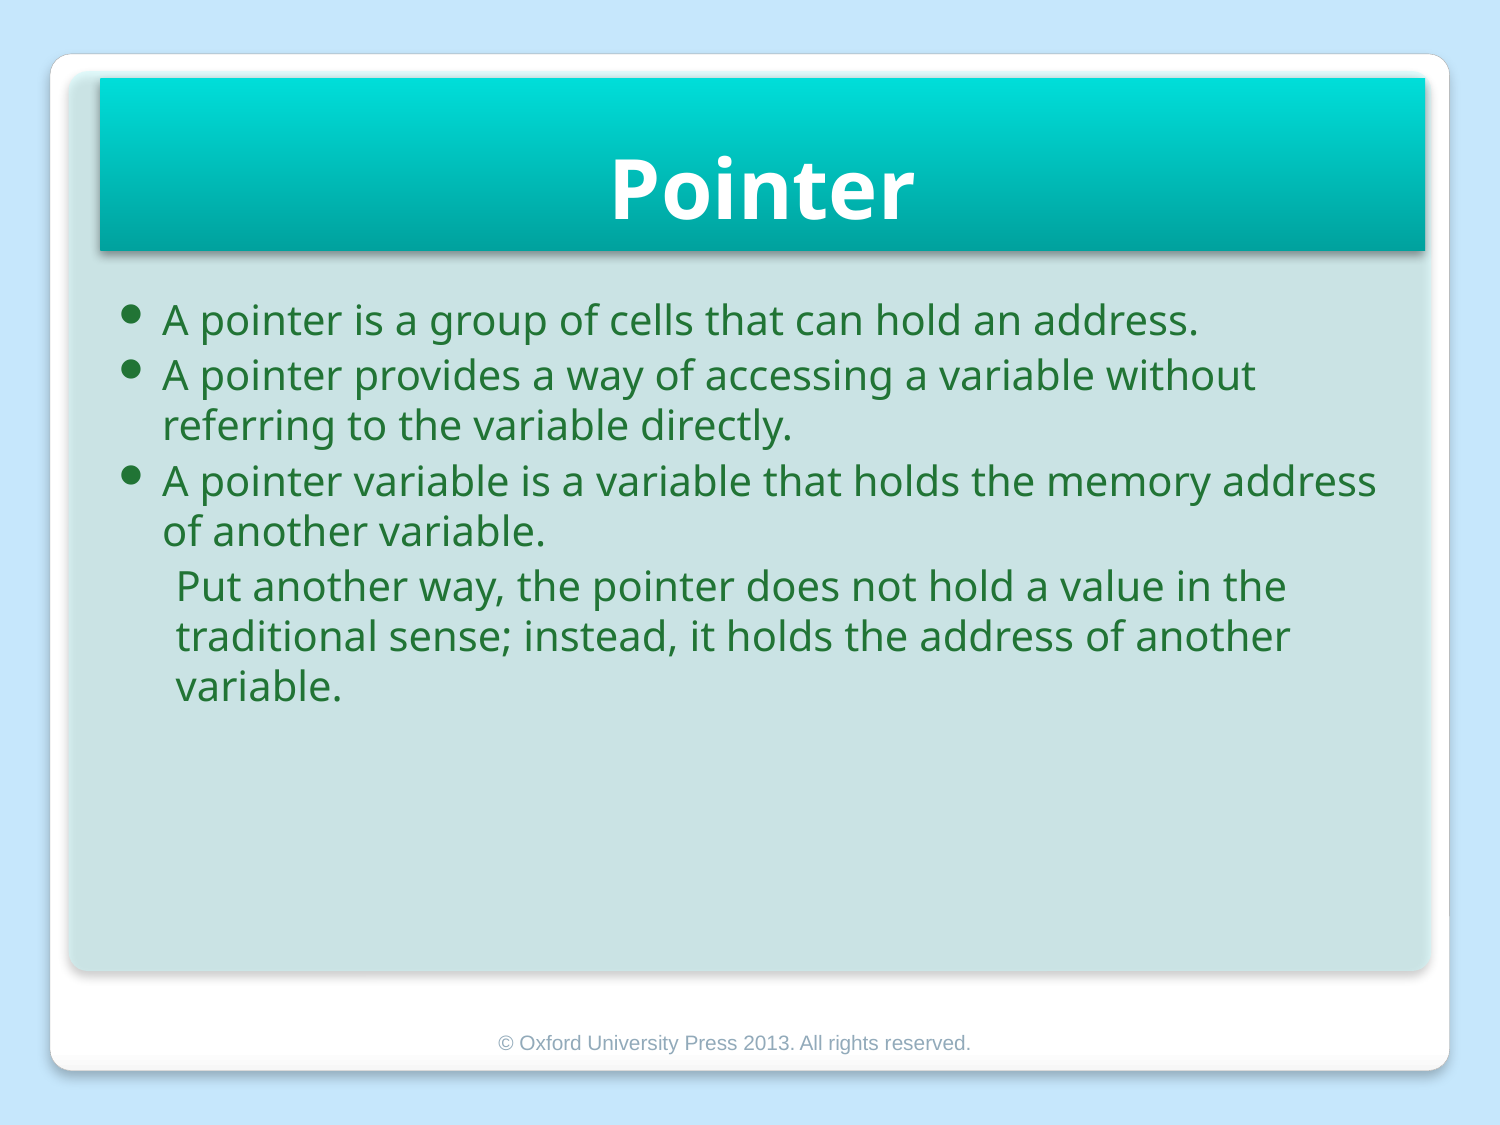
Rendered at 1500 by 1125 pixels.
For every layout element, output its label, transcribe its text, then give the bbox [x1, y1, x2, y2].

title Pointer [100, 78, 1425, 244]
footer © Oxford University Press 2013. All rights reserved. [100, 1002, 1370, 1063]
list A pointer is a group of cells that can hold an address. A pointer provides a way of accessing a variable without referring to the variable directly. A pointer variable is a variable that holds the memory address of another variable. Put another way, the pointer does not hold a value in the traditional sense; instead, it holds the address of another variable. [88, 278, 1433, 977]
